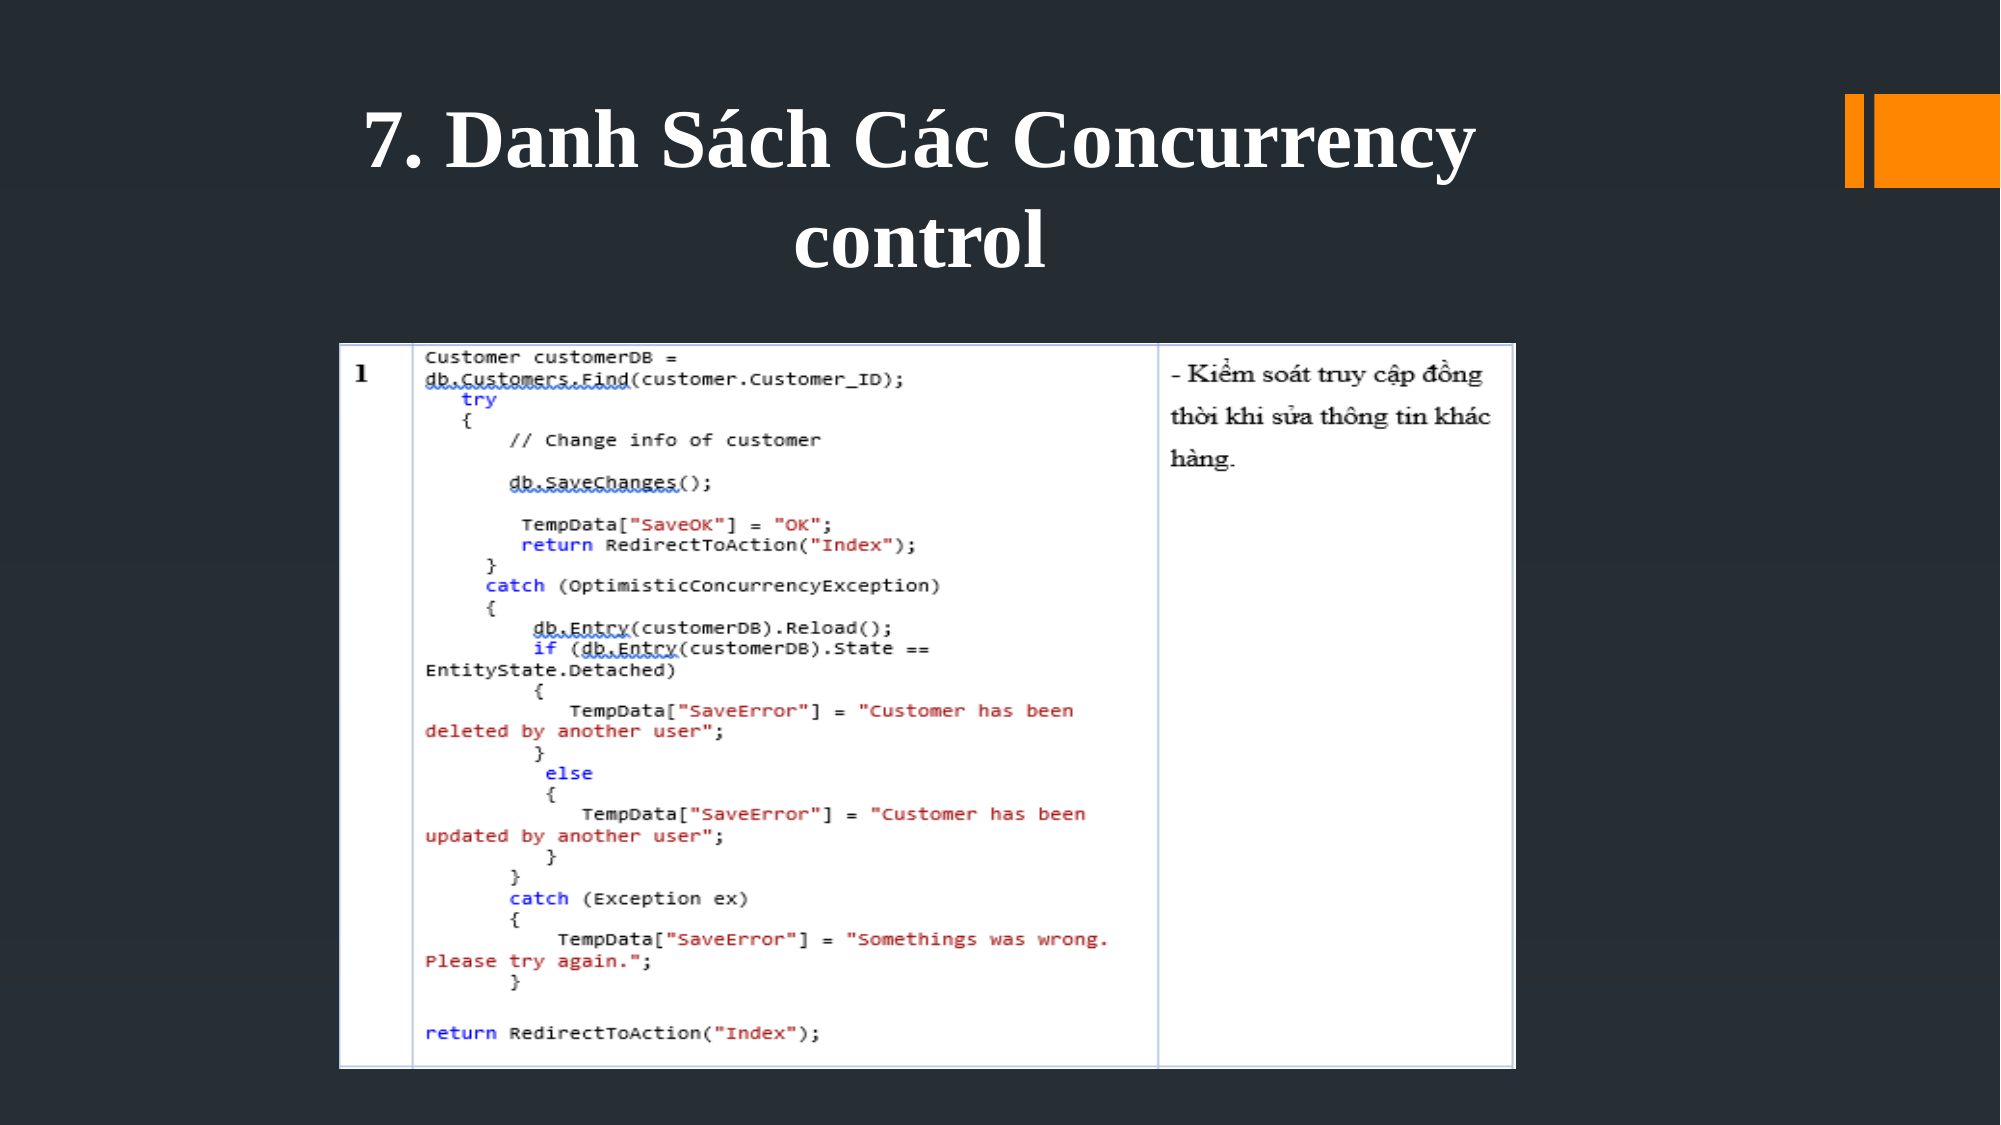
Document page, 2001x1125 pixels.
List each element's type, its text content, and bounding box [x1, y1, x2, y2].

picture [338, 342, 1516, 1069]
text_box 7. Danh Sách Các Concurrency control [260, 76, 1580, 492]
